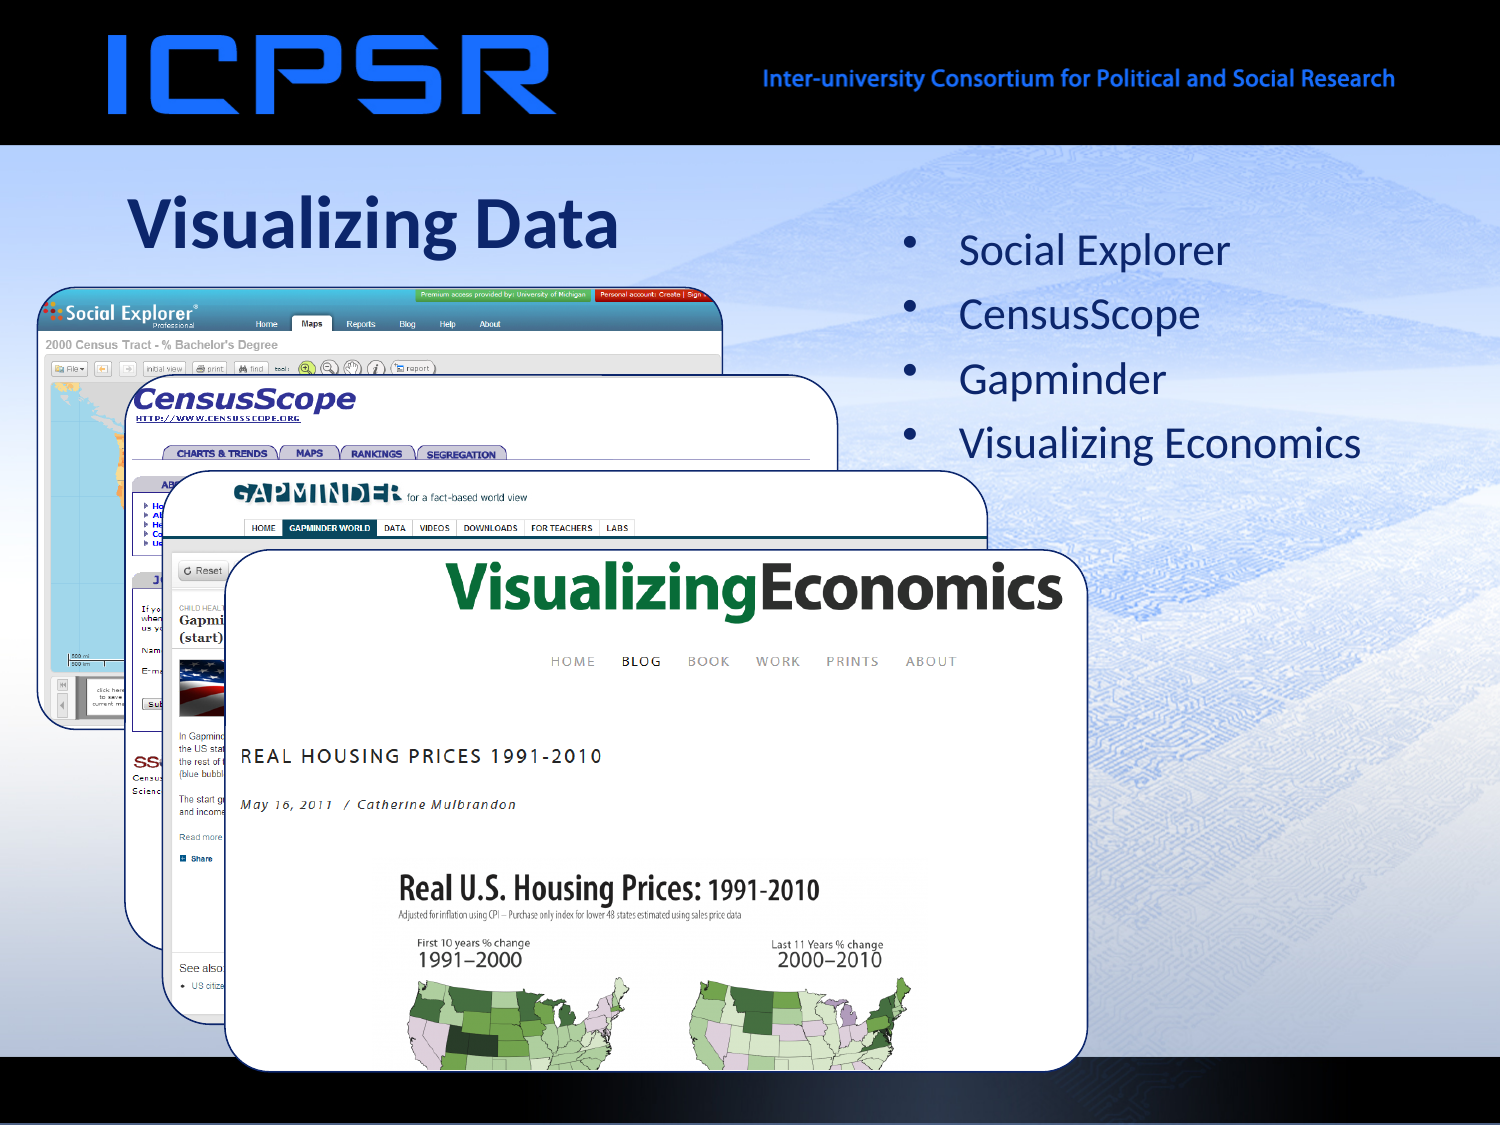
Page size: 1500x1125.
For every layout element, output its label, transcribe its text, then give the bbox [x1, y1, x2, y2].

title Visualizing Data [112, 125, 1388, 313]
list Social Explorer CensusScope Gapminder Visualizing Economics [887, 212, 1425, 963]
picture [0, 0, 1500, 1125]
